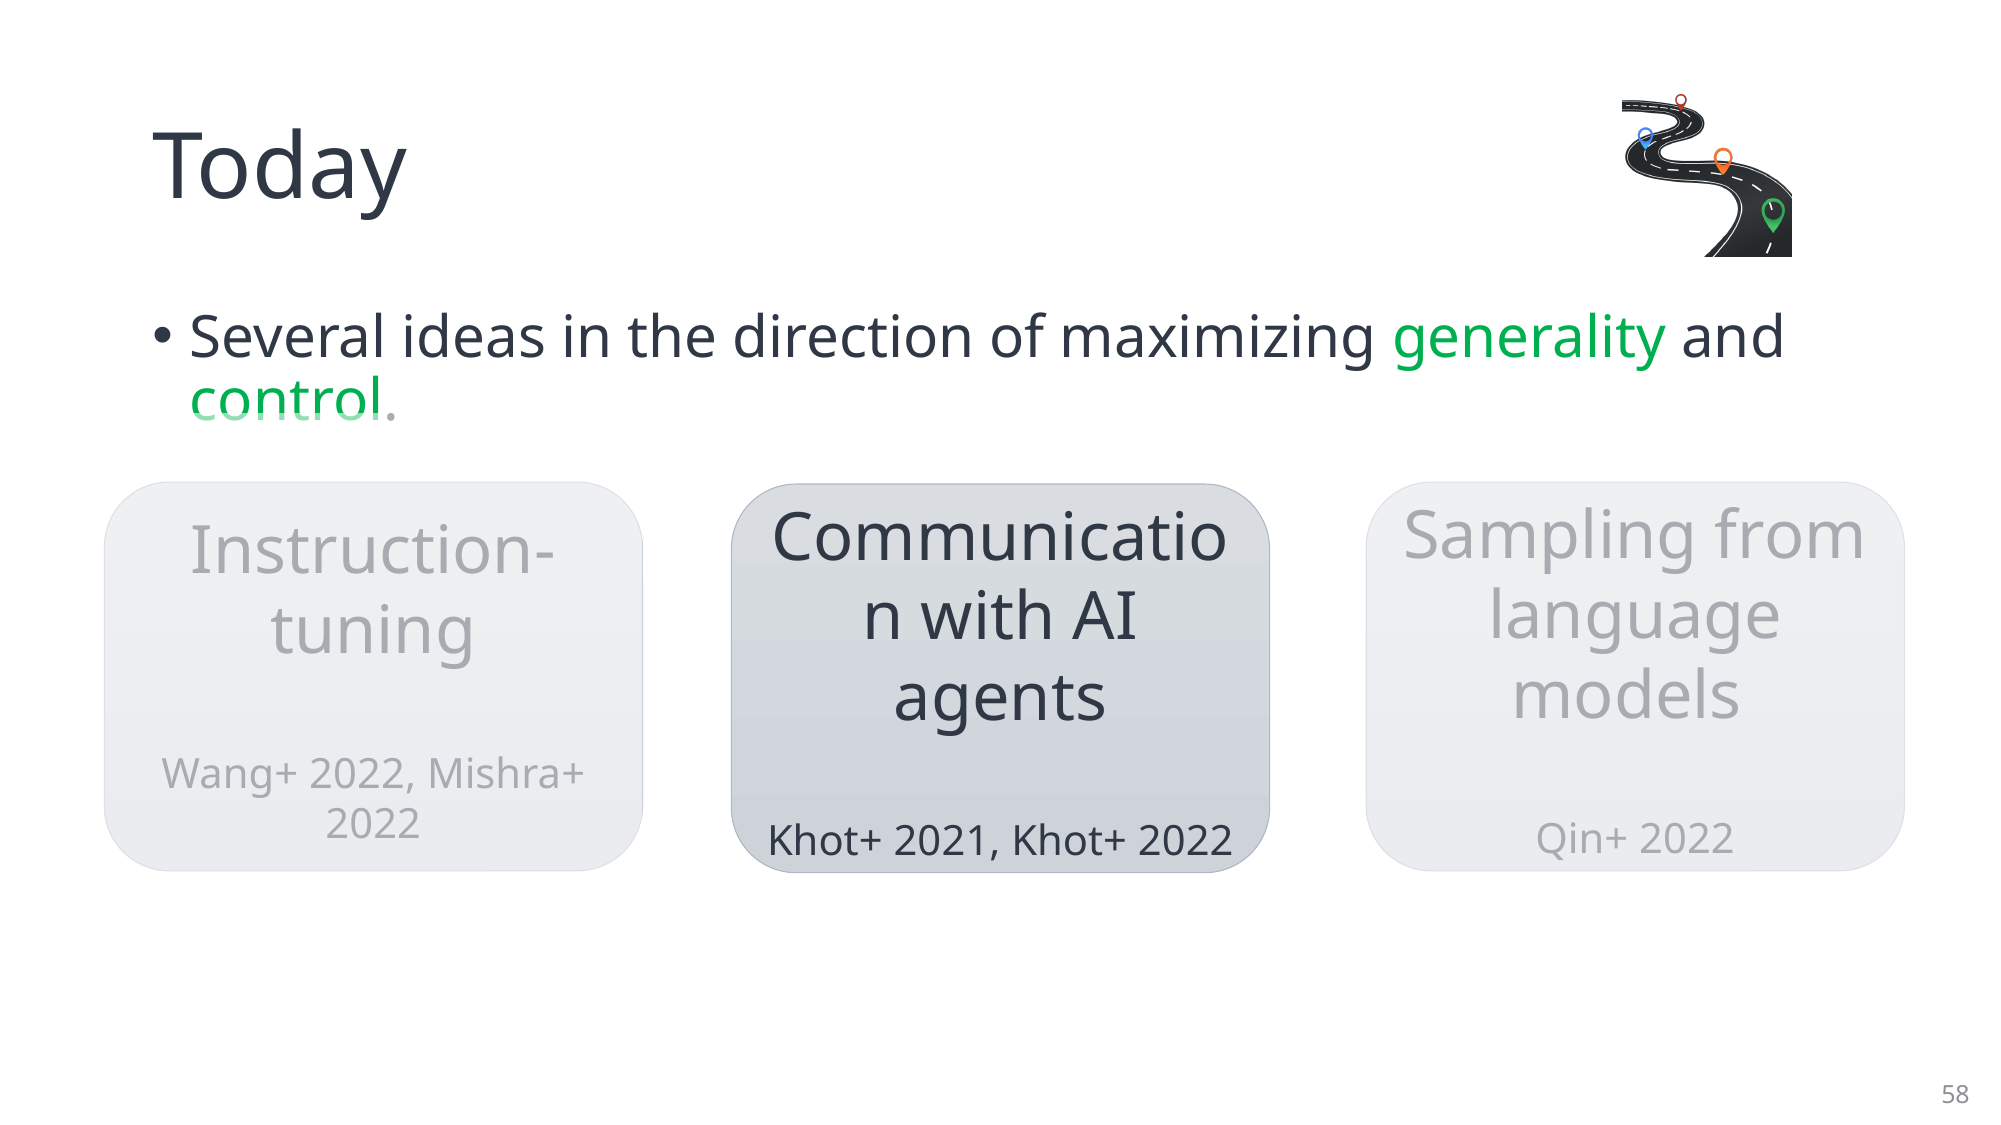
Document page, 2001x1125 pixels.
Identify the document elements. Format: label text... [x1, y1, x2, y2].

slide_number 58 [1912, 1065, 2000, 1125]
list Several ideas in the direction of maximizing generality and control. [137, 299, 1863, 1014]
title Today [137, 59, 1863, 278]
text_box [1358, 389, 1963, 972]
text_box Communication with AI agents Khot+ 2021, Khot+ 2022 [730, 483, 1271, 874]
picture [1622, 81, 1792, 257]
text_box [39, 412, 644, 995]
